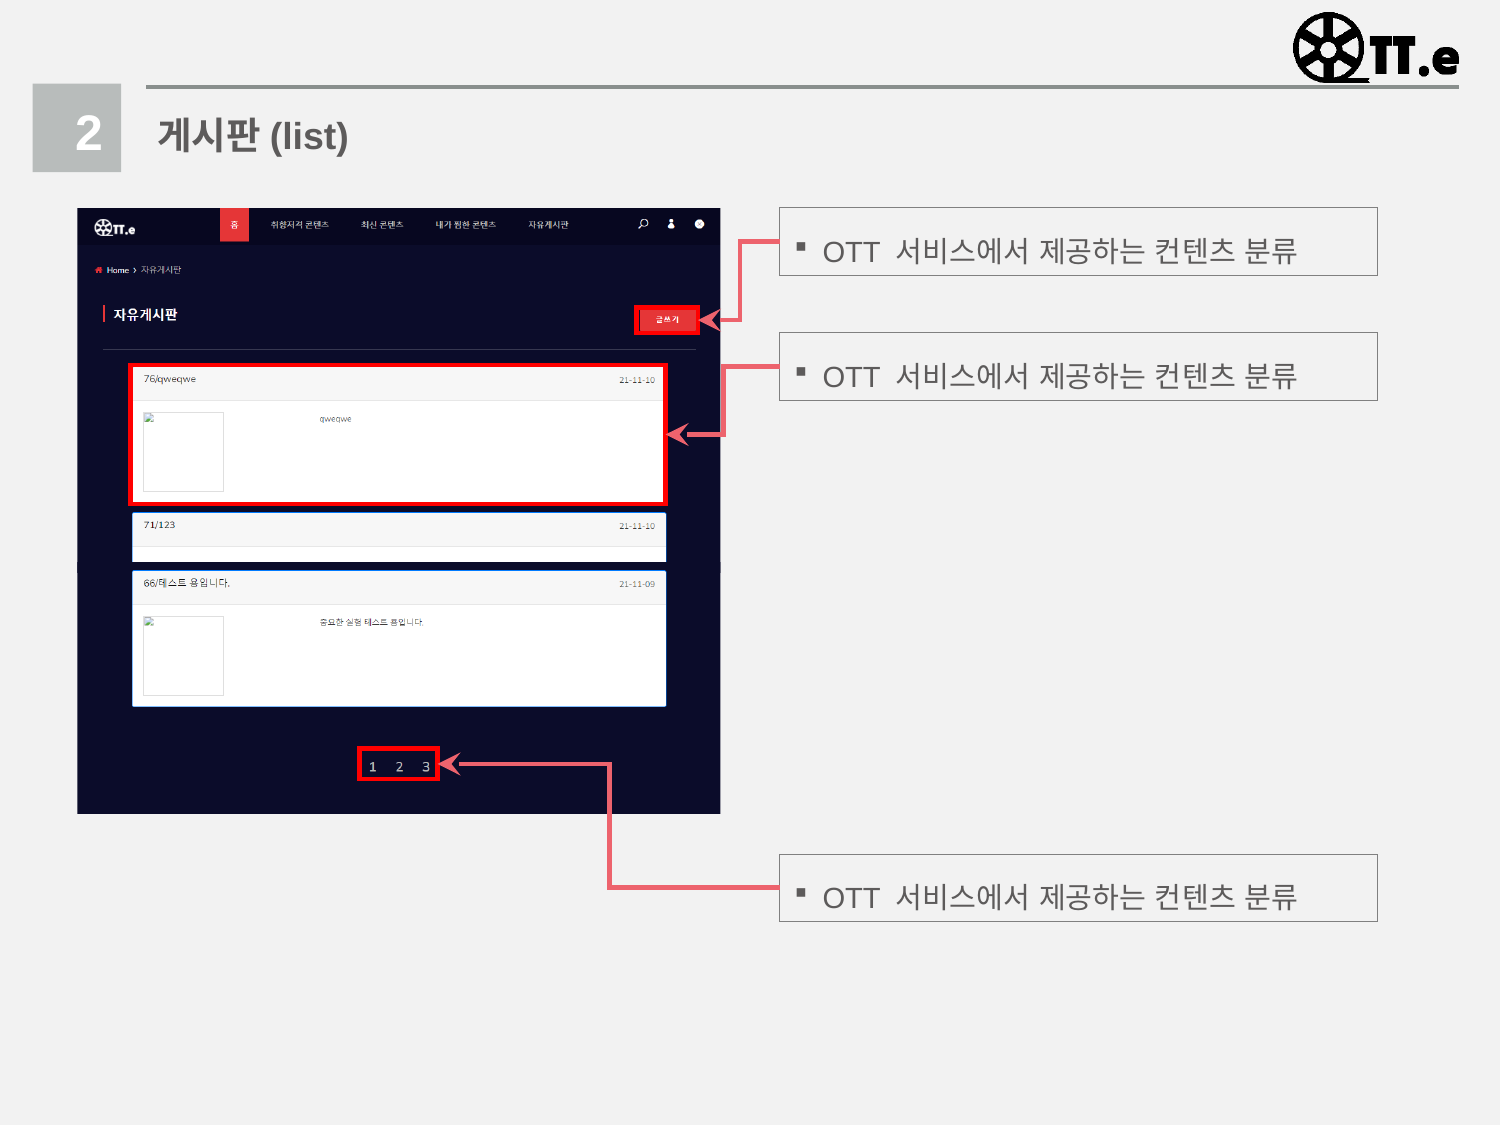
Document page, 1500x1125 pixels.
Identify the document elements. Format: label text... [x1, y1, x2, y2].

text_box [665, 364, 780, 435]
text_box OTT 서비스에서 제공하는 컨텐츠 분류 [779, 207, 1378, 276]
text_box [697, 239, 780, 321]
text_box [77, 208, 721, 814]
text_box [32, 82, 122, 173]
text_box OTT 서비스에서 제공하는 컨텐츠 분류 [779, 854, 1378, 922]
text_box 2 [60, 93, 93, 168]
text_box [437, 763, 780, 886]
text_box 게시판(list) [142, 105, 364, 165]
picture [1293, 12, 1459, 83]
text_box OTT 서비스에서 제공하는 컨텐츠 분류 [779, 332, 1378, 401]
